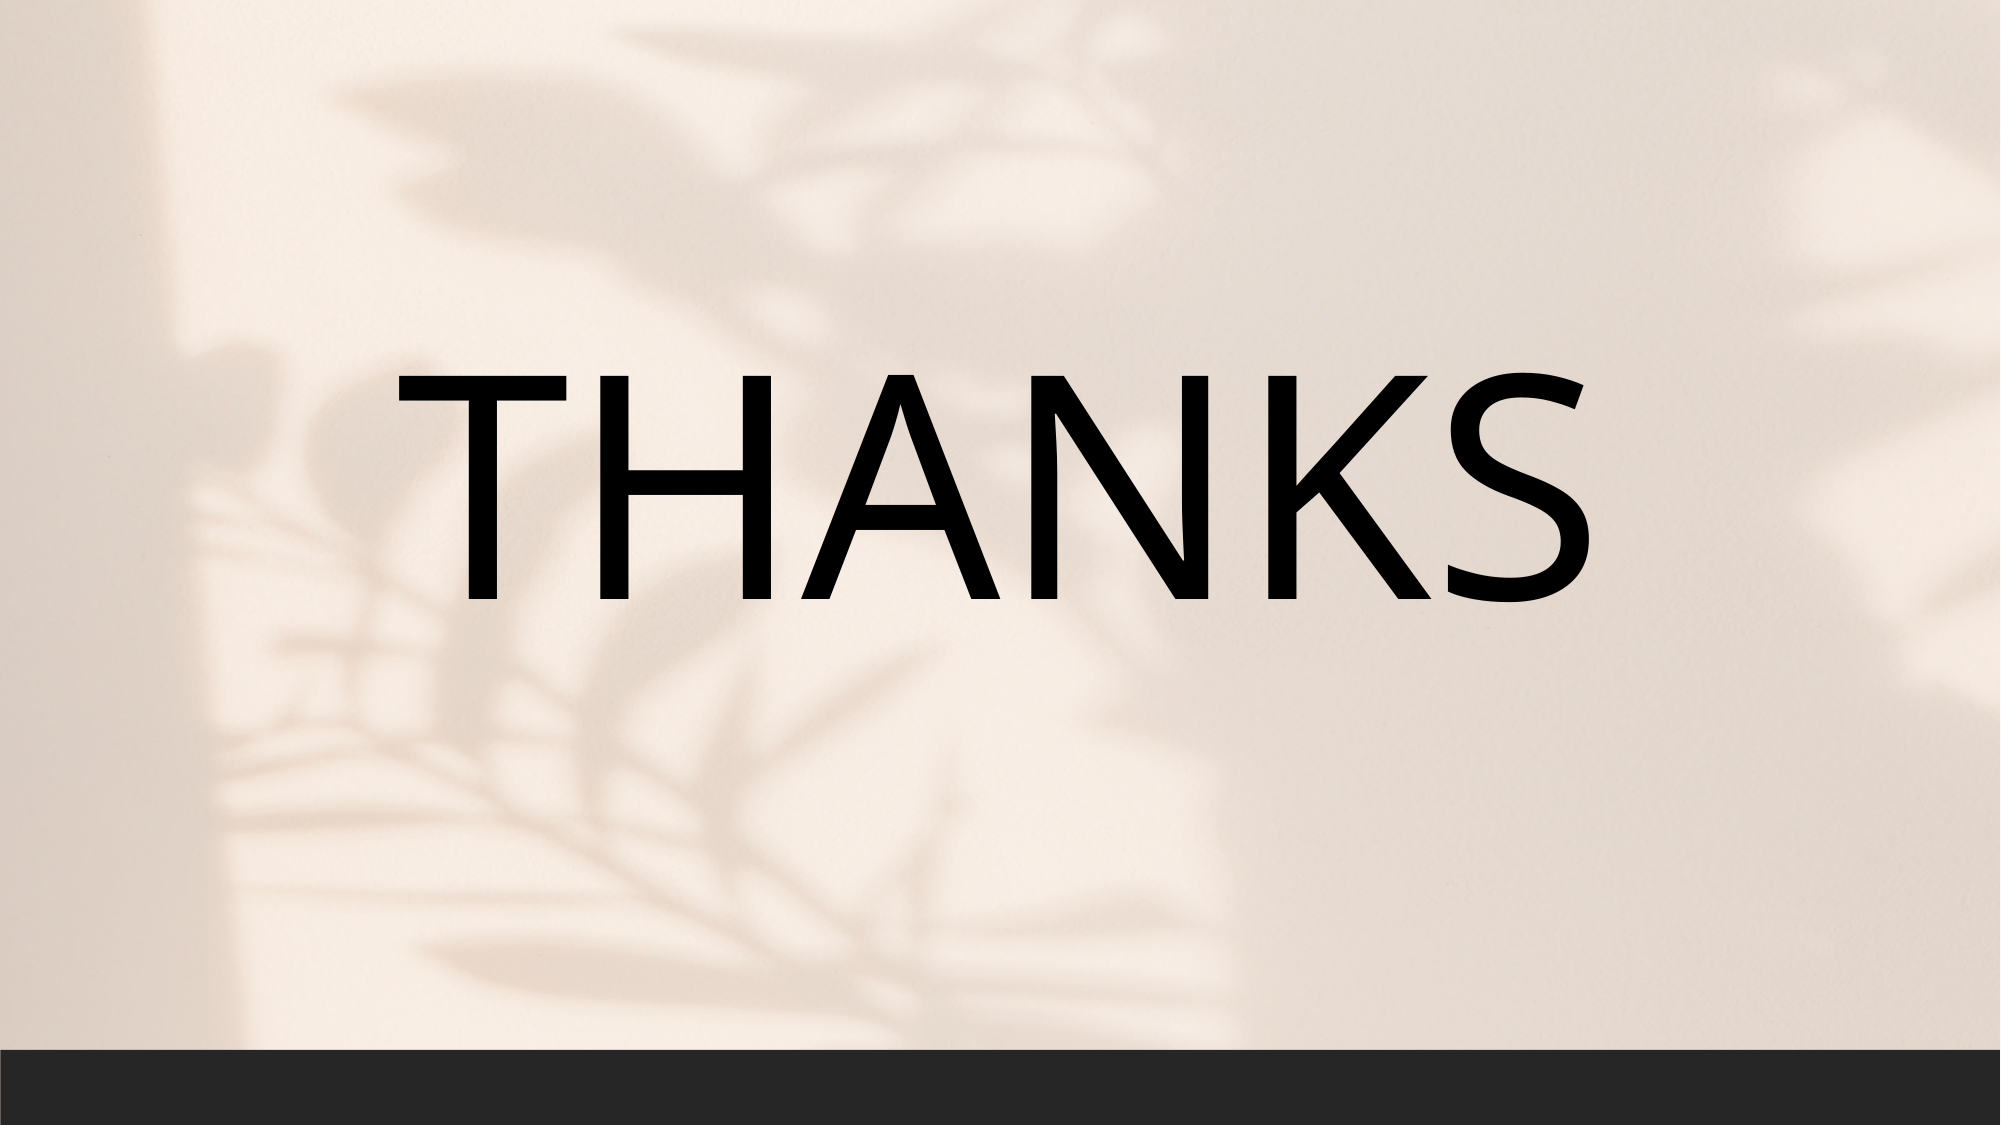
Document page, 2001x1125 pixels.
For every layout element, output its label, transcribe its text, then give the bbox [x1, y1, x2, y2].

picture [0, 0, 2001, 1125]
text_box THANKS [375, 279, 1625, 669]
